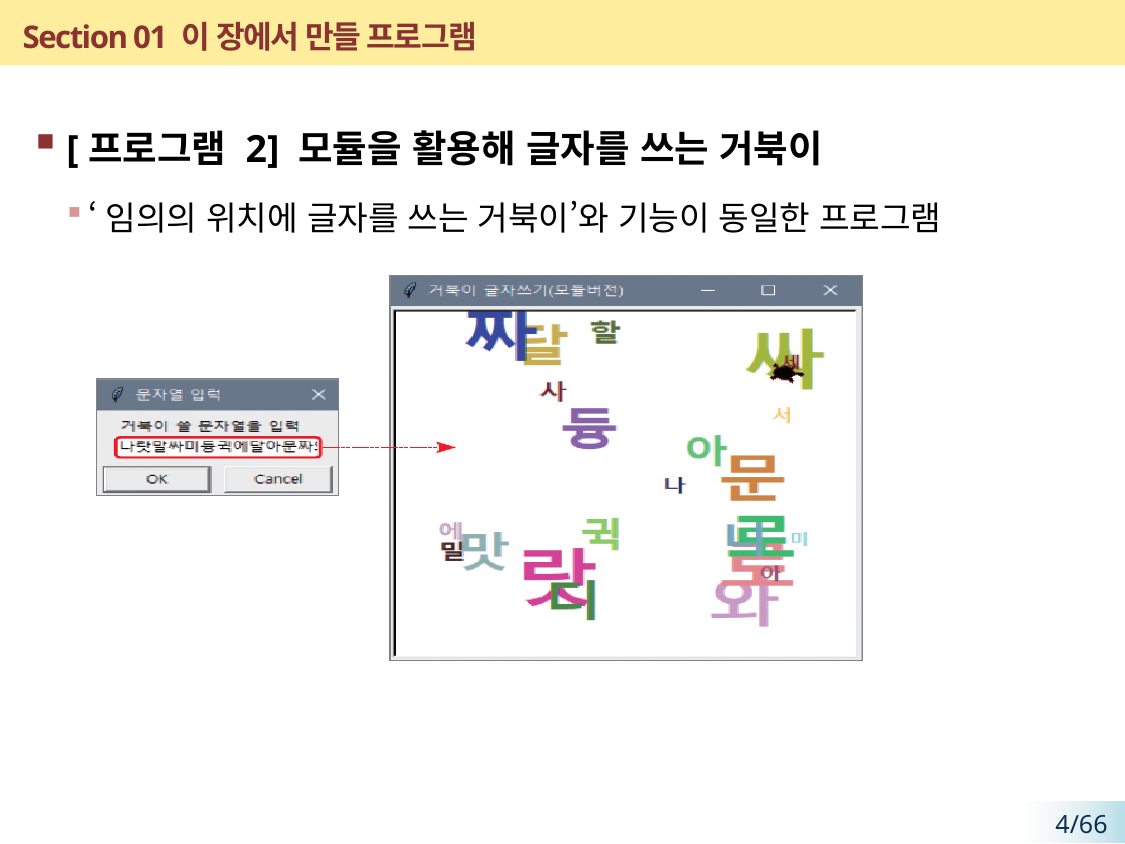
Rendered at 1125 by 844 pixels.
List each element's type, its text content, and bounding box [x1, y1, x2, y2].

title Section 01 이 장에서 만들 프로그램 [7, 6, 966, 65]
list [프로그램 2] 모듈을 활용해 글자를 쓰는 거북이 ‘임의의 위치에 글자를 쓰는 거북이’와 기능이 동일한 프로그램 [7, 95, 1111, 793]
picture [86, 267, 879, 668]
